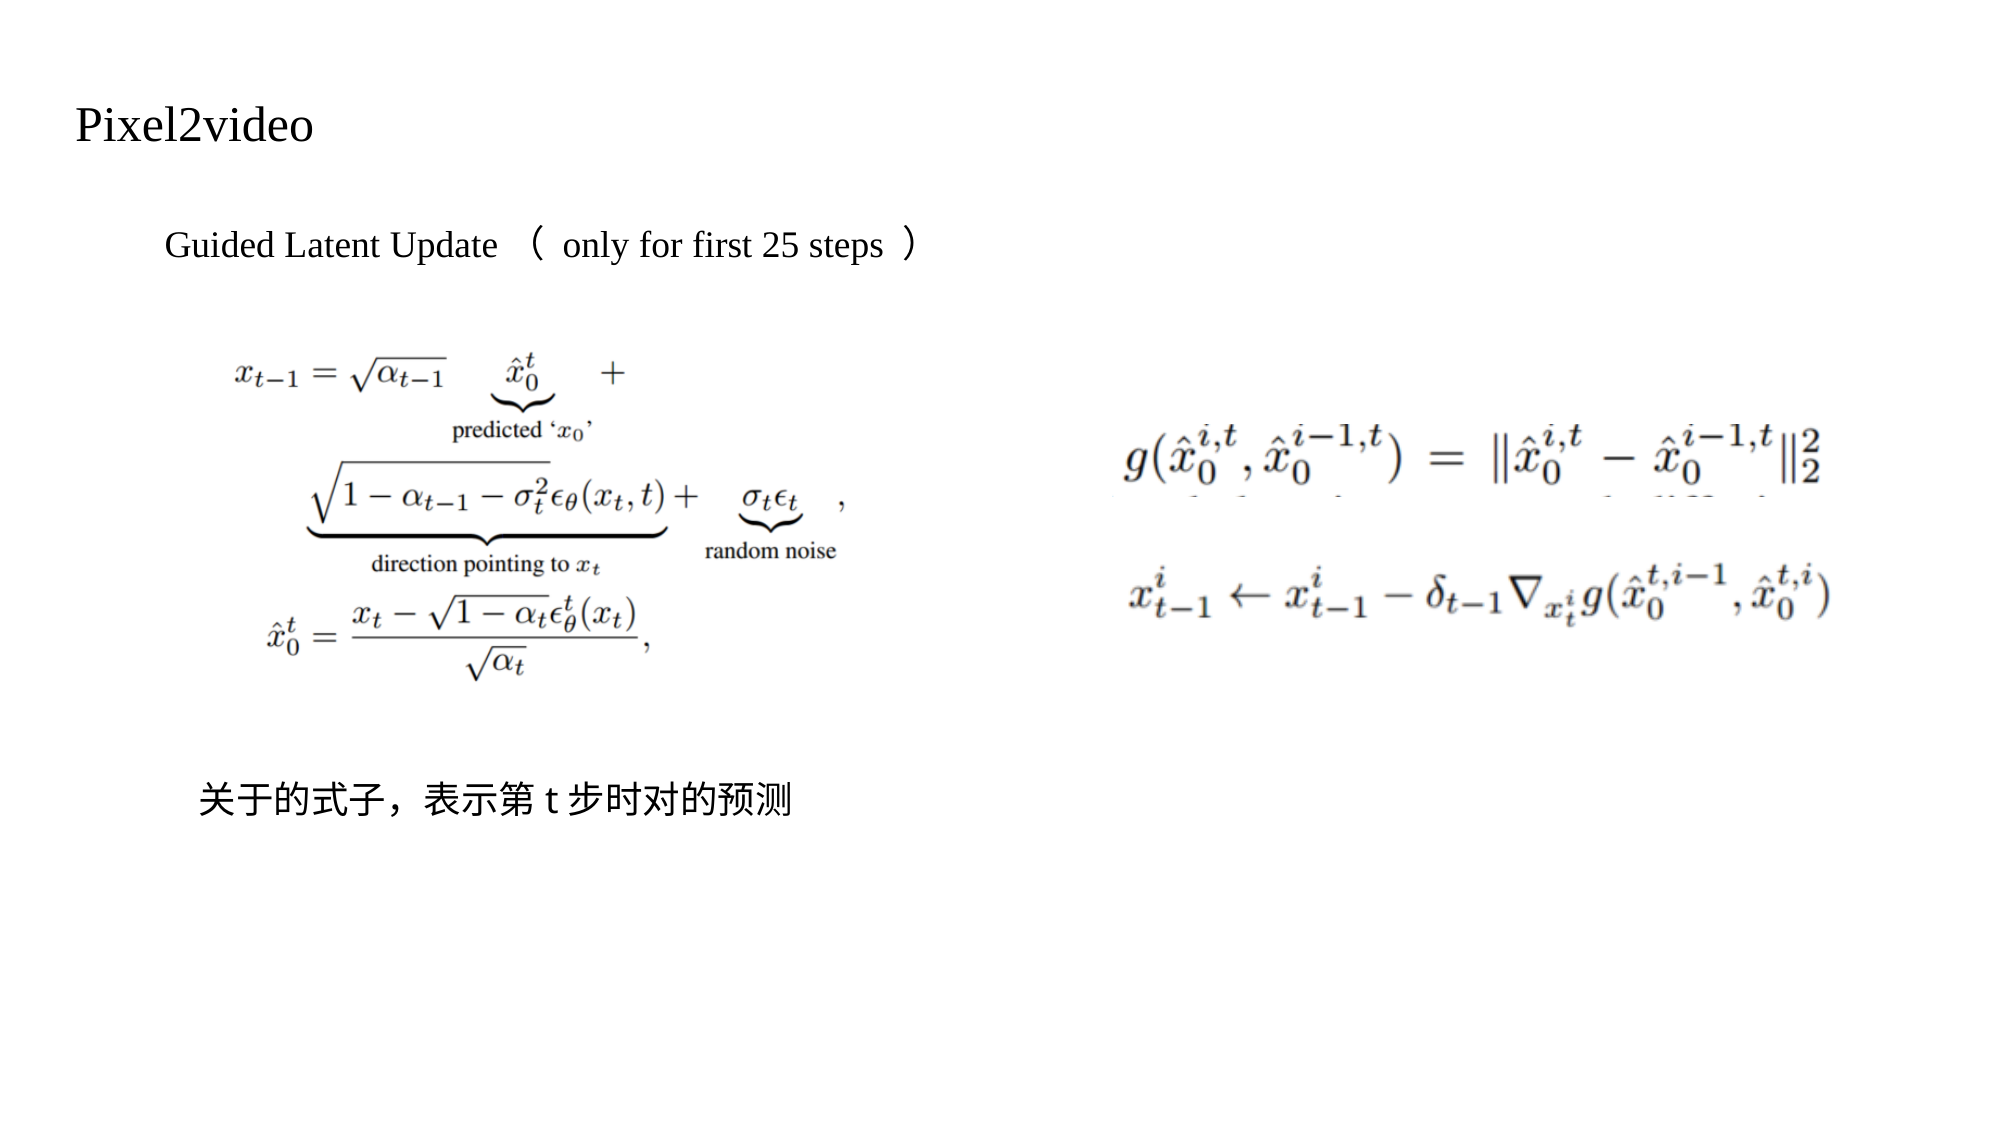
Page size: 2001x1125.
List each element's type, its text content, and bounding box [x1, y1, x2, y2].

picture [1077, 539, 1835, 650]
picture [1112, 423, 1835, 497]
picture [183, 335, 867, 694]
text_box Guided Latent Update（ only for first 25 steps ） [149, 212, 1000, 272]
text_box Pixel2video [60, 83, 330, 159]
